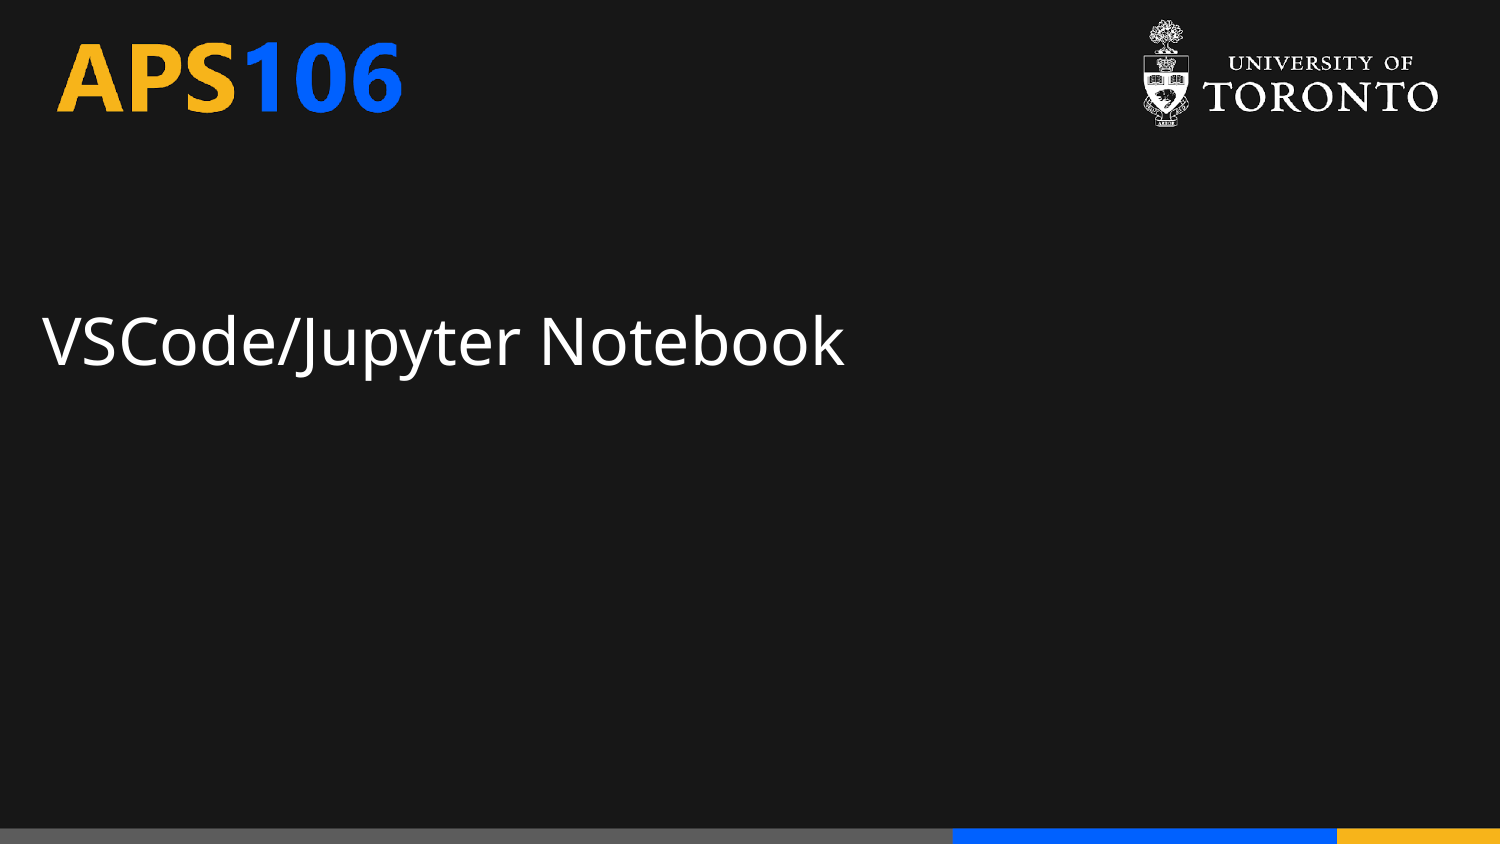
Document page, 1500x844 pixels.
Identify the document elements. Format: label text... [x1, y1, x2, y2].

title VSCode/Jupyter Notebook [31, 303, 1246, 386]
picture [0, 0, 1500, 844]
